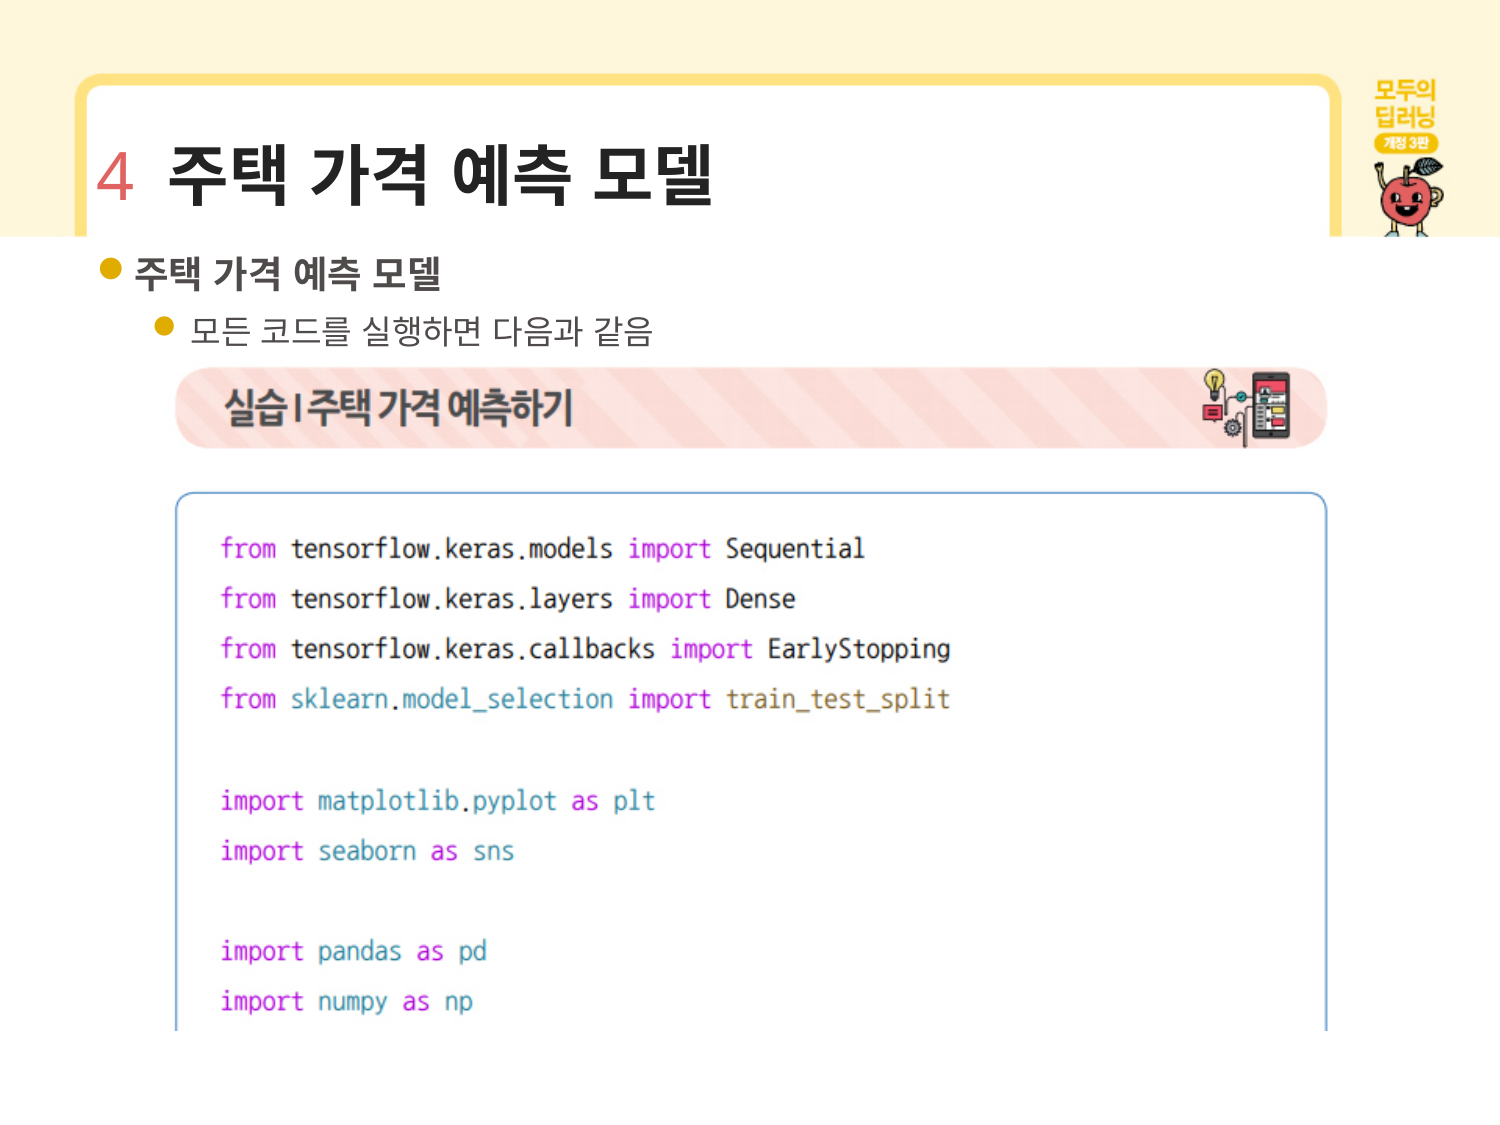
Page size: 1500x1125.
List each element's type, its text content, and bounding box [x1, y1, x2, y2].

title 4 주택 가격 예측 모델 [81, 90, 1412, 222]
list 주택 가격 예측 모델 모든 코드를 실행하면 다음과 같음 [81, 239, 1412, 1054]
picture [0, 0, 1500, 1125]
